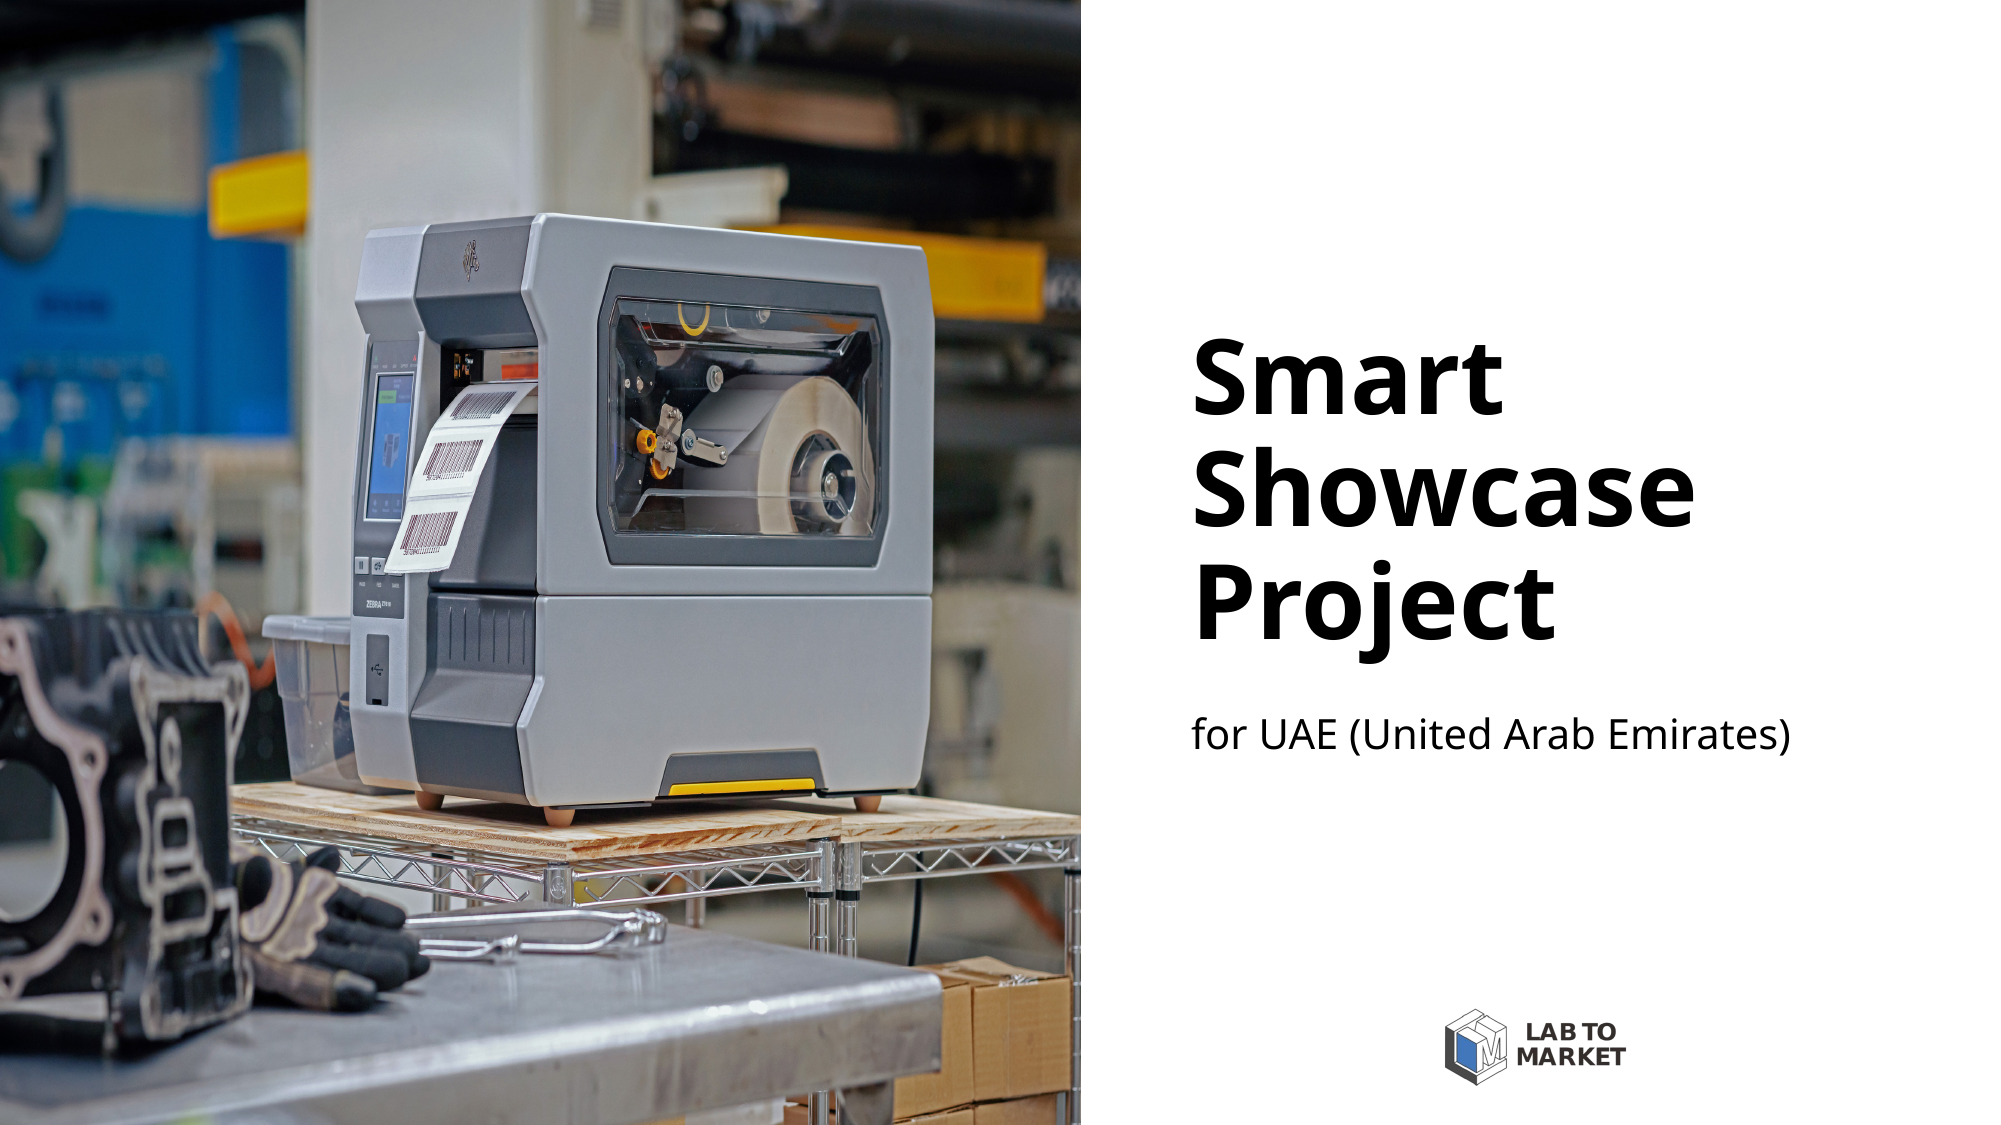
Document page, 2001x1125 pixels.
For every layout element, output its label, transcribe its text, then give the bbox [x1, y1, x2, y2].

title Smart Showcase Project [1176, 99, 1892, 670]
picture [0, 0, 1081, 1125]
picture [1432, 949, 1635, 1125]
subtitle for UAE (United Arab Emirates) [1176, 690, 1923, 885]
